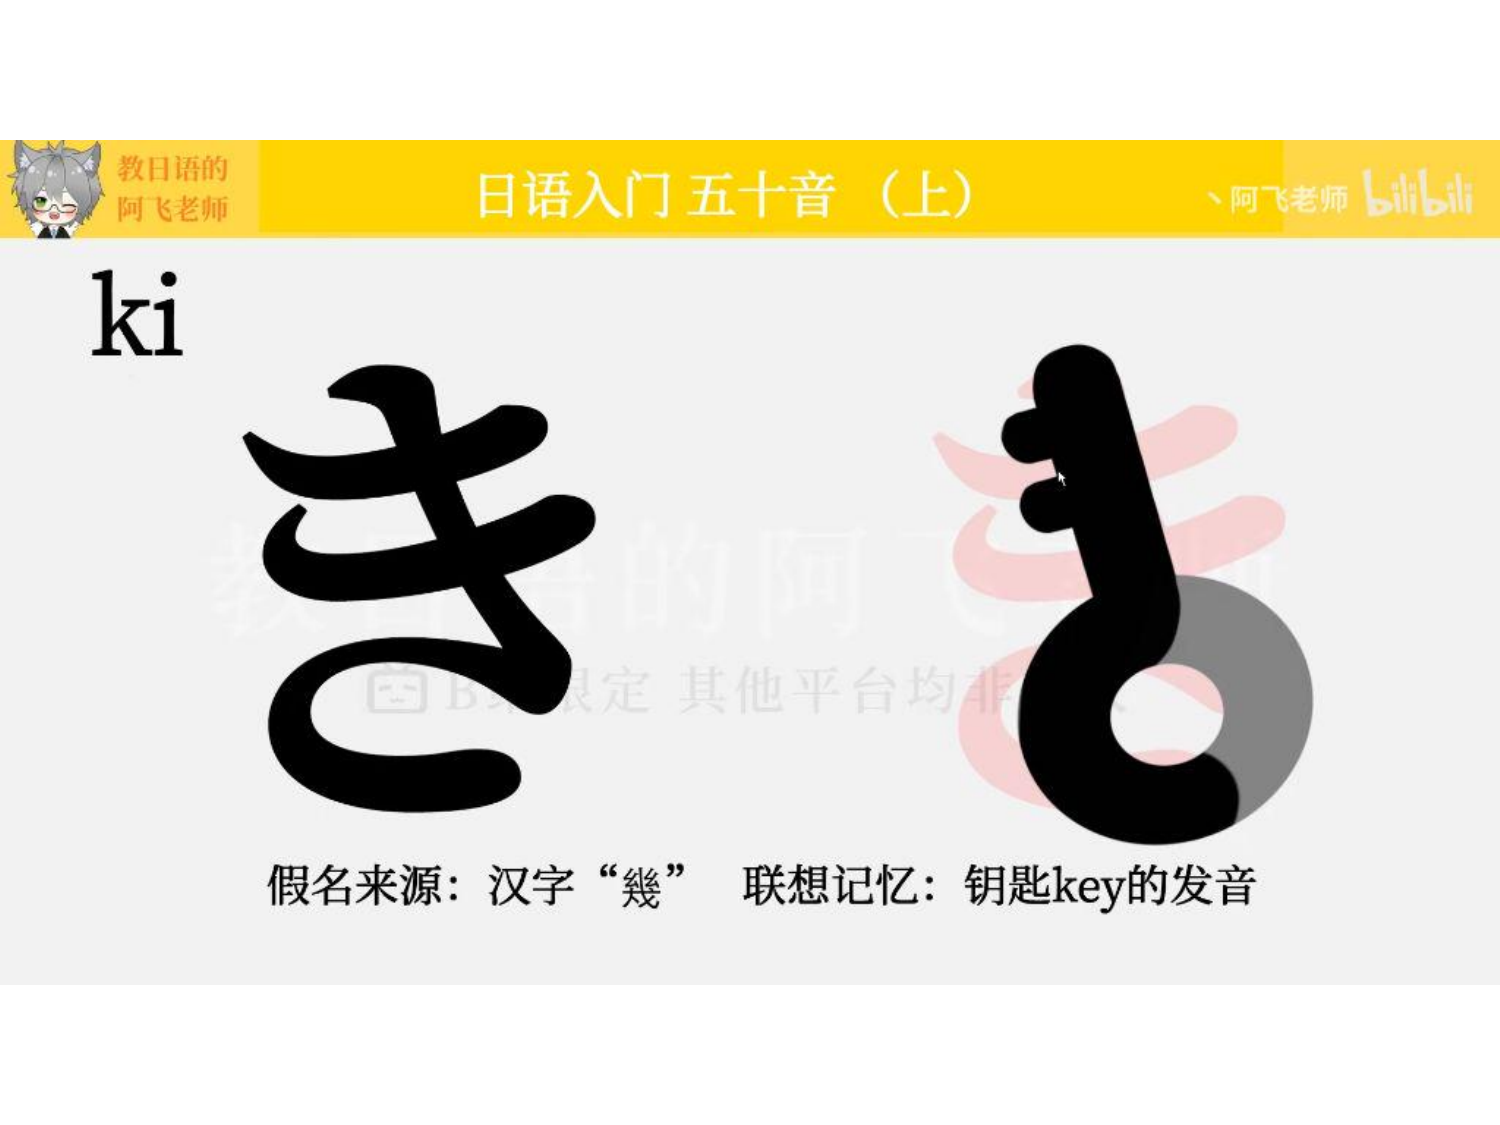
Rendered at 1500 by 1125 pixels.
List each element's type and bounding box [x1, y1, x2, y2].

picture [0, 140, 1500, 985]
